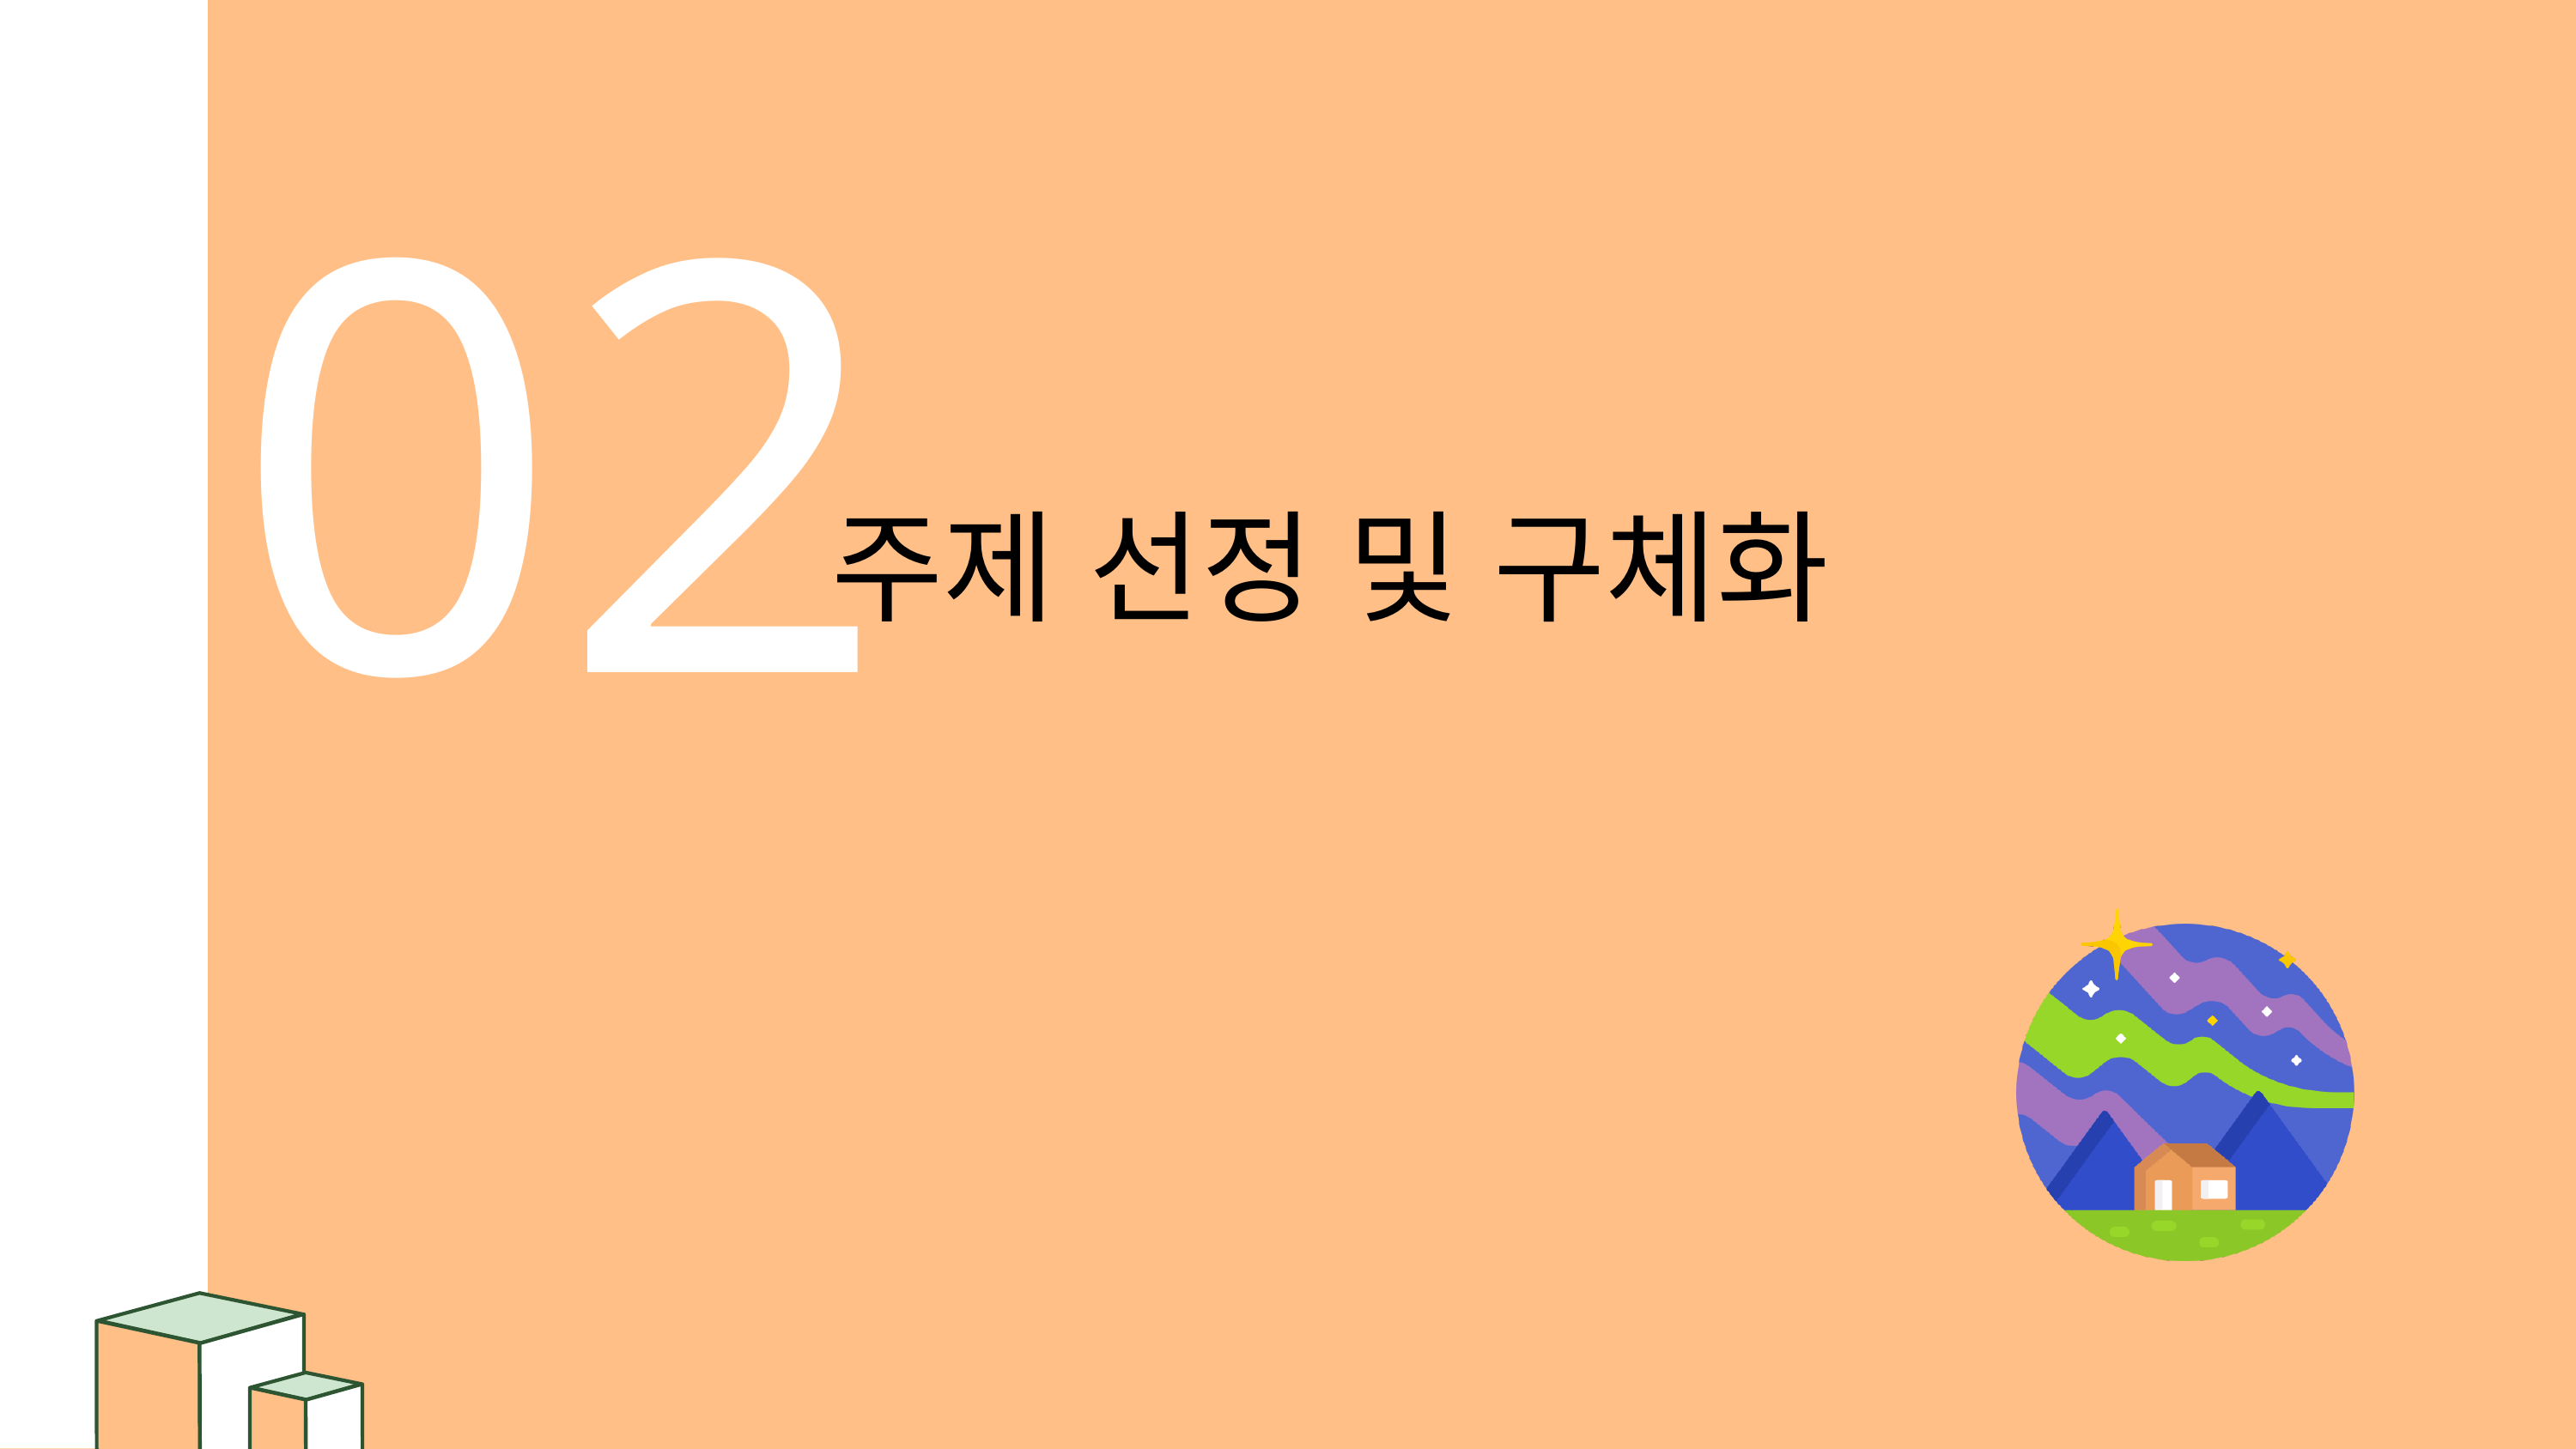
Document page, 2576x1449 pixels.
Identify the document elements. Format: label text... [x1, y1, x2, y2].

picture [2008, 908, 2362, 1261]
text_box [0, 0, 208, 1449]
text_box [96, 1292, 363, 1449]
text_box 02 [220, 94, 1215, 794]
text_box 주제 선정 및 구체화 [818, 483, 2576, 789]
